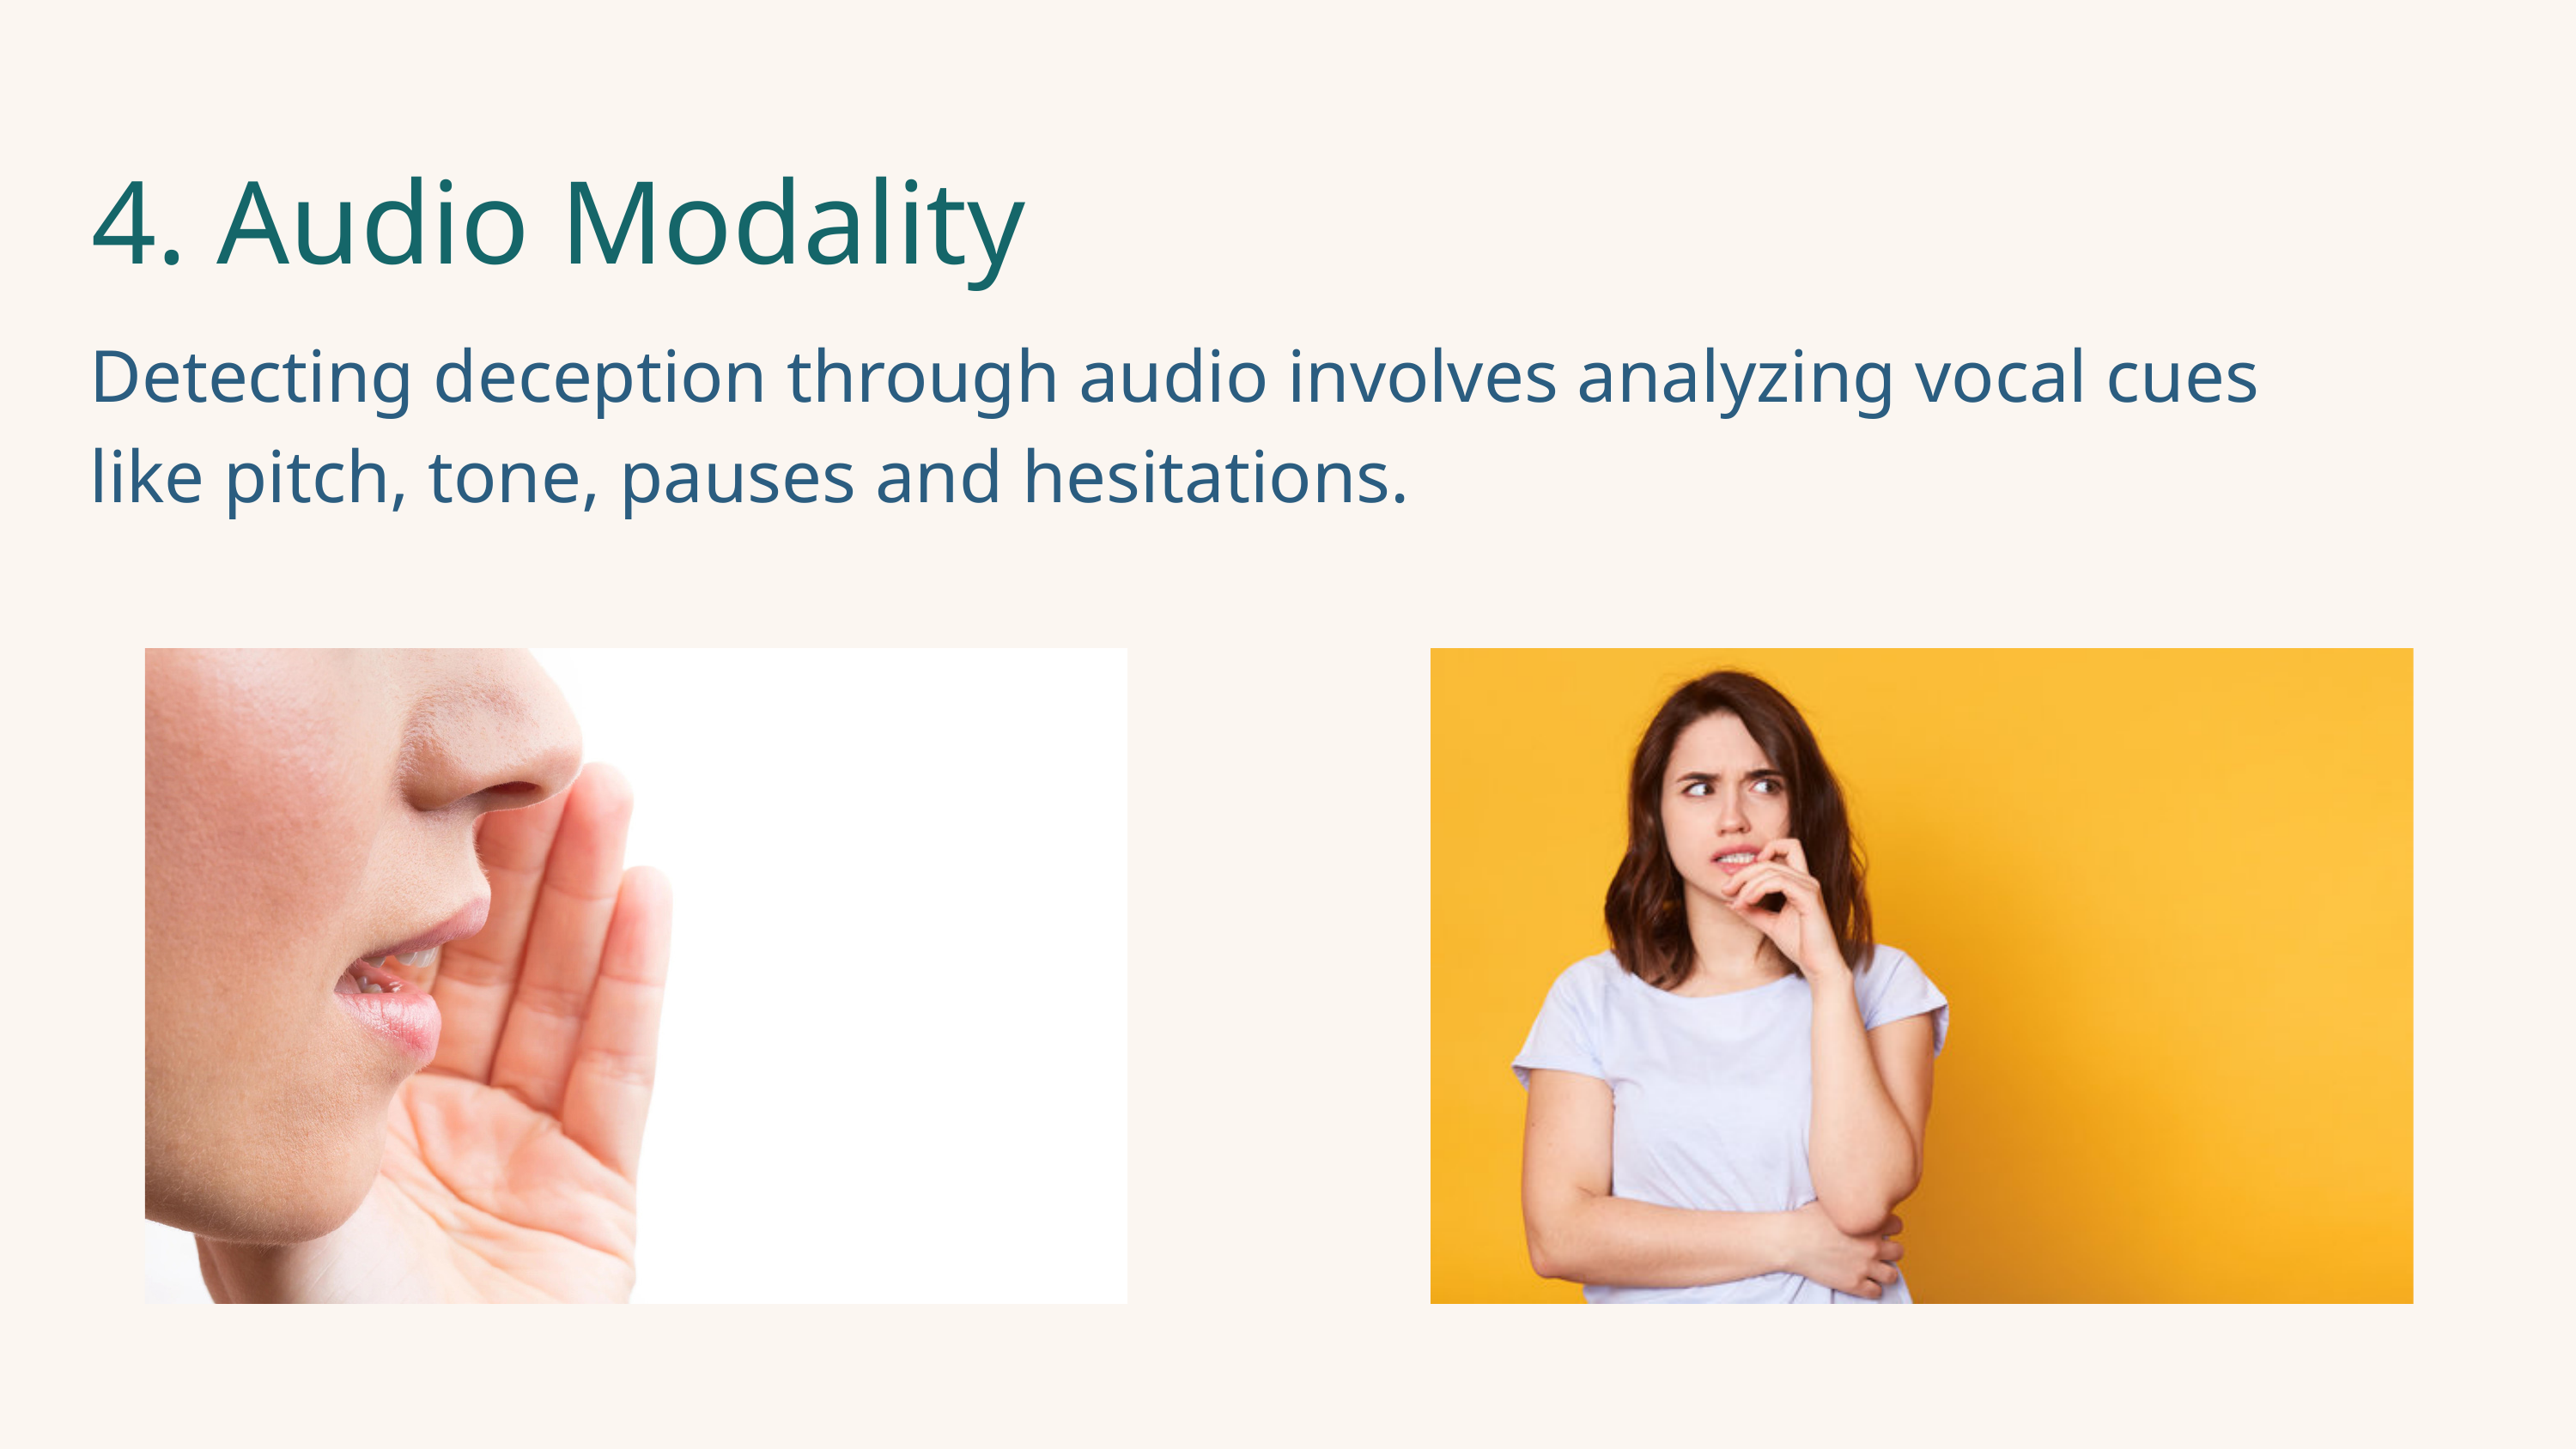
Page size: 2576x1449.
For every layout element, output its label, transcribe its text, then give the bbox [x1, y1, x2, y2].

text_box [144, 648, 1128, 1304]
text_box Detecting deception through audio involves analyzing vocal cues like pitch, tone, pauses and hesitations. [89, 316, 2365, 518]
text_box 4. Audio Modality [91, 126, 1387, 288]
text_box [1431, 648, 2414, 1304]
